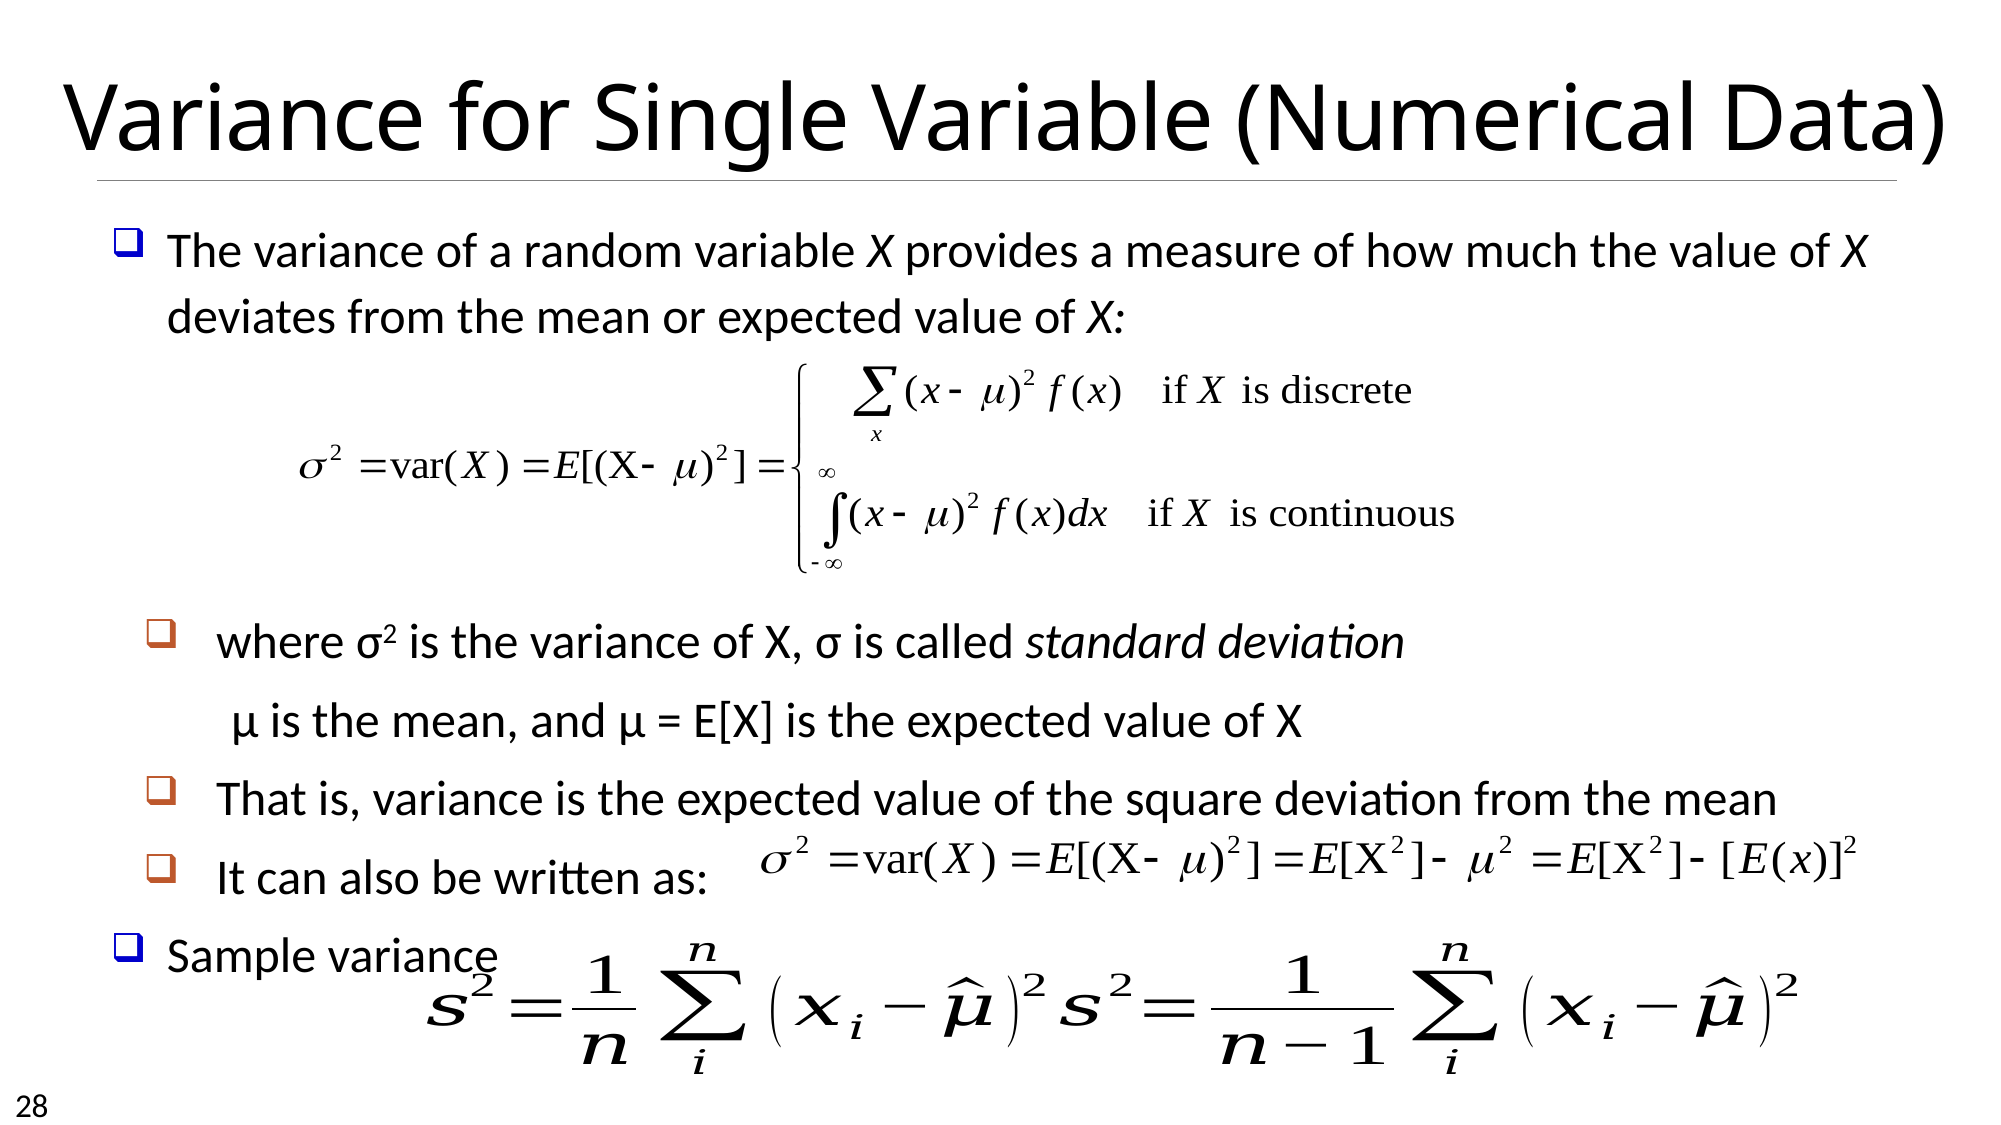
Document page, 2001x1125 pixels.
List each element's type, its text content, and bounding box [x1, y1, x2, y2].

title Variance for Single Variable (Numerical Data) [10, 0, 2000, 177]
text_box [753, 824, 1868, 894]
list The variance of a random variable X provides a measure of how much the value of X deviates from the mean or expected value of X: where σ2 is the variance of X, σ is called standard deviation µ is the mean, and µ = E[X] is the expected value of X That is, variance is the expected value of the square deviation from the mean It can also be written as: Sample variance [95, 204, 1898, 1099]
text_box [292, 356, 1464, 581]
